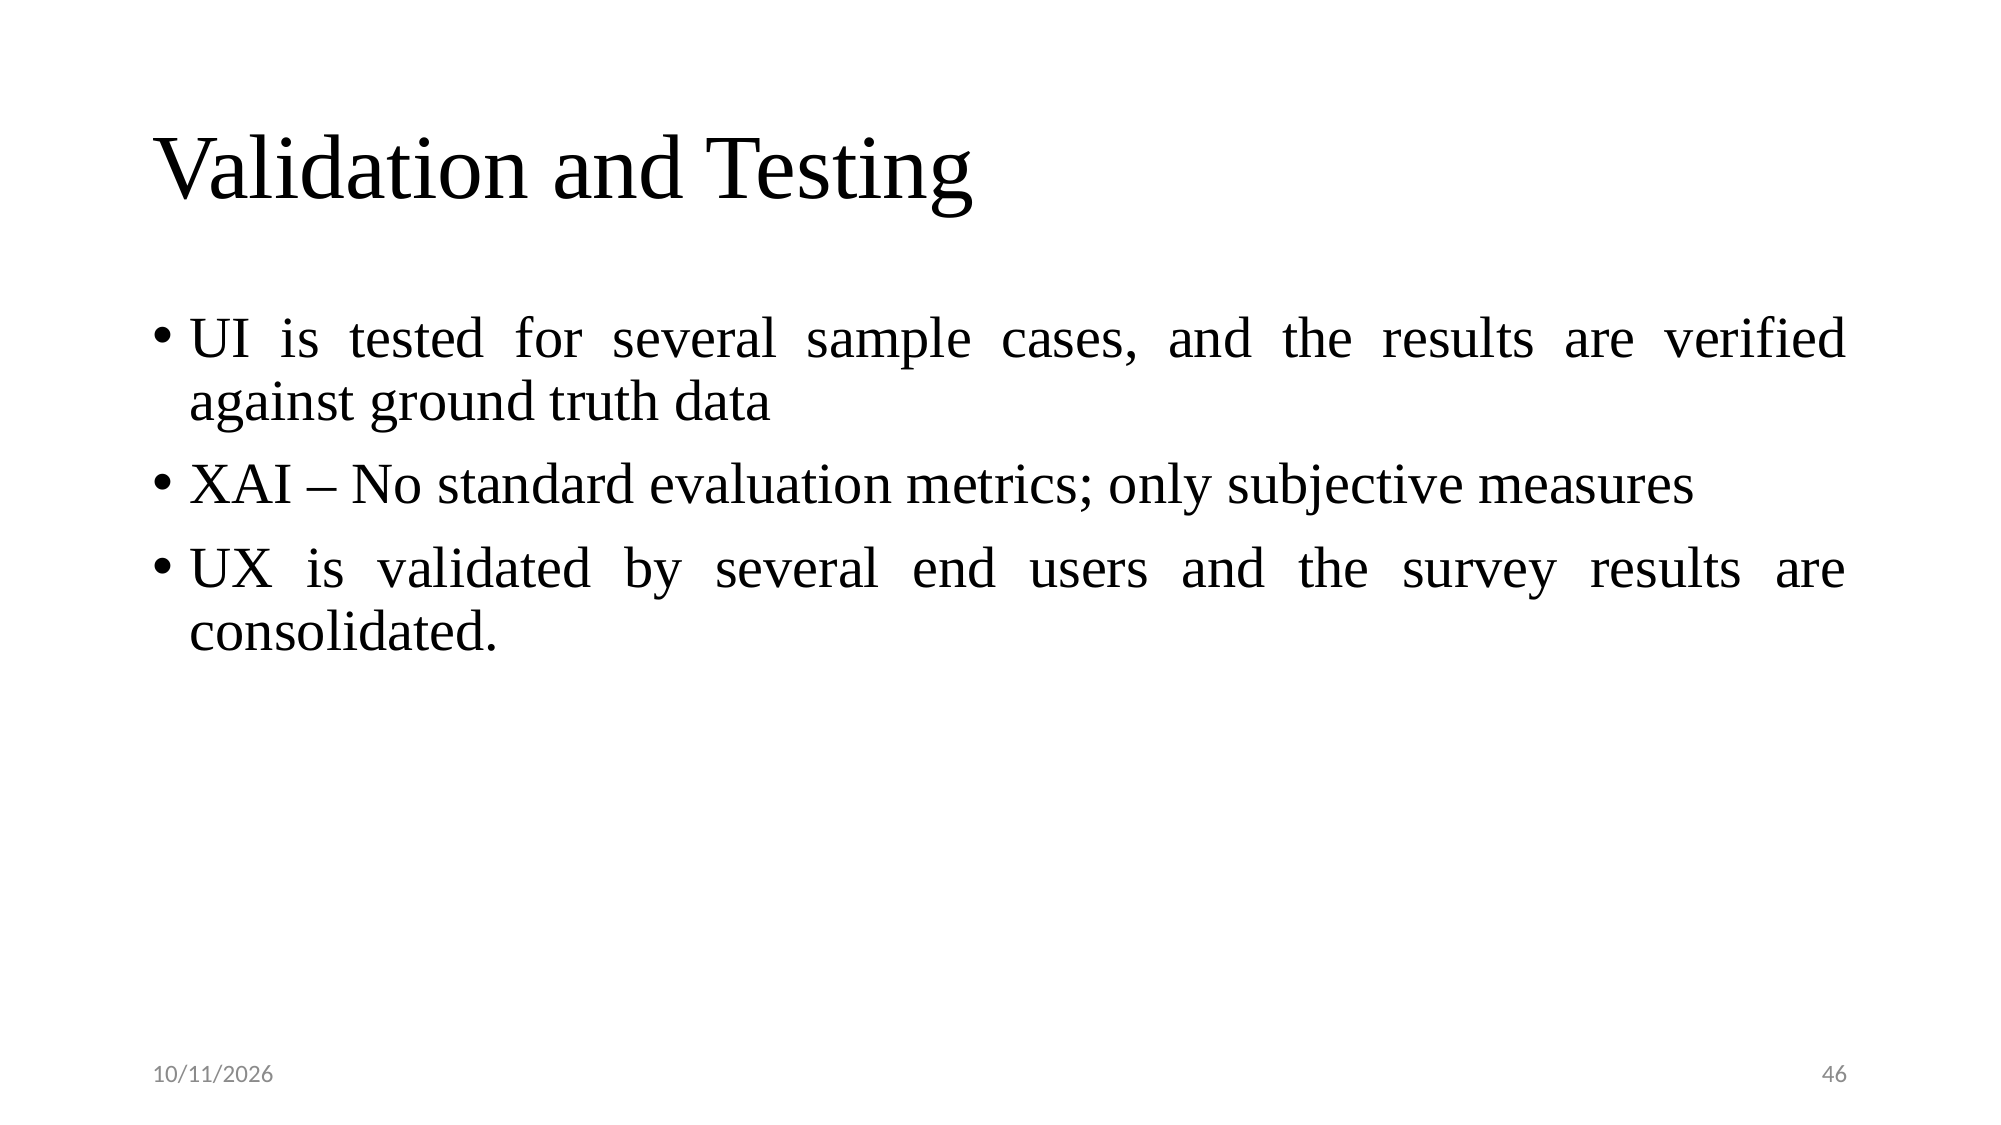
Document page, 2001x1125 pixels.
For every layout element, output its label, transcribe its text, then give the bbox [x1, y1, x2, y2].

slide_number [137, 1042, 588, 1103]
list UI is tested for several sample cases, and the results are verified against ground truth data XAI – No standard evaluation metrics; only subjective measures UX is validated by several end users and the survey results are consolidated. [137, 299, 1863, 1014]
title Validation and Testing [137, 59, 1863, 278]
slide_number 46 [1412, 1042, 1863, 1103]
